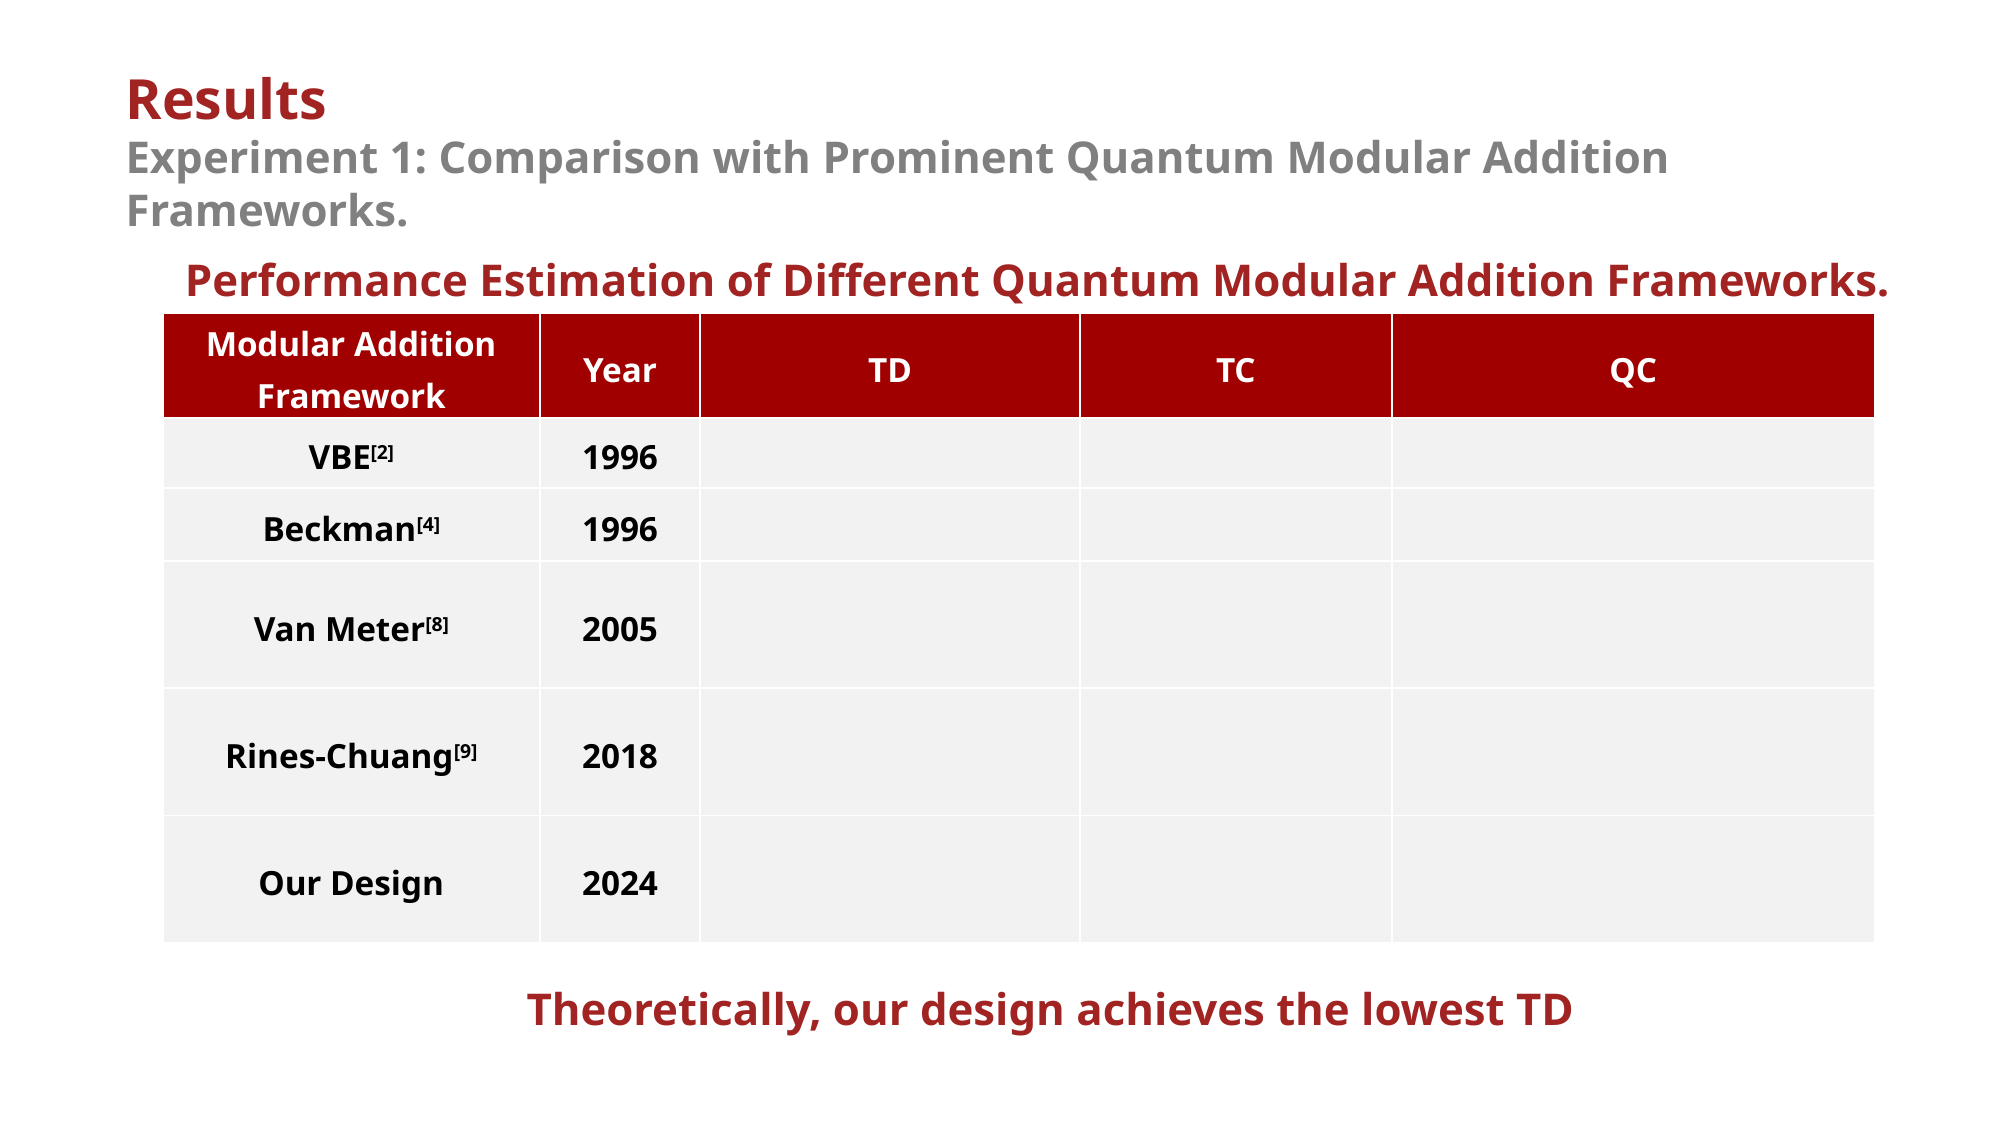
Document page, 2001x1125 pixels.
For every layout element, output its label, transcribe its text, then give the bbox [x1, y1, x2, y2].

text_box Performance Estimation of Different Quantum Modular Addition Frameworks. [169, 244, 1905, 313]
text_box Theoretically, our design achieves the lowest TD [511, 973, 1590, 1042]
text_box Results Experiment 1: Comparison with Prominent Quantum Modular Addition Frameworks. [110, 56, 1823, 243]
